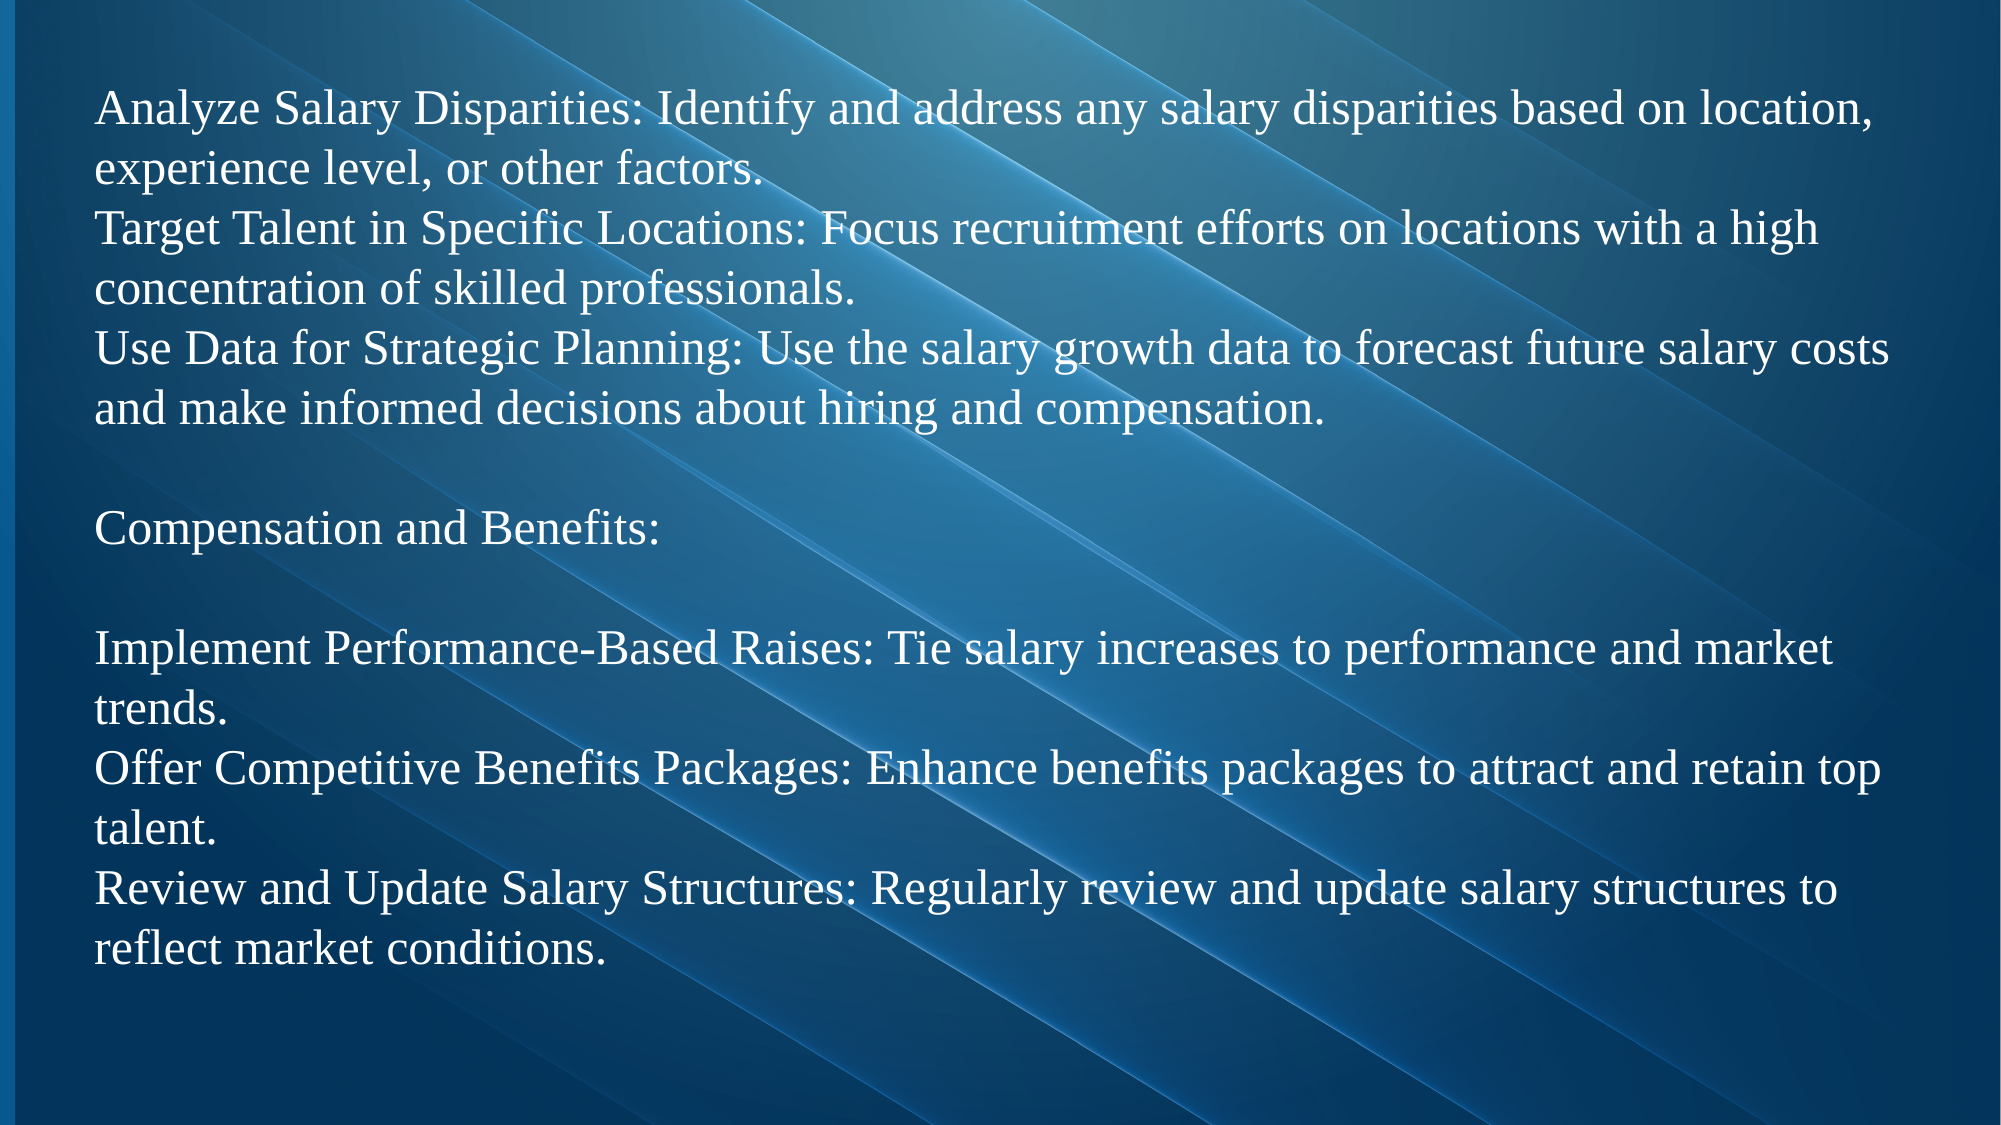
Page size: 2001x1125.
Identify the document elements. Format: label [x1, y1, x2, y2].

picture [15, 0, 2000, 1125]
text_box [0, 0, 15, 1125]
